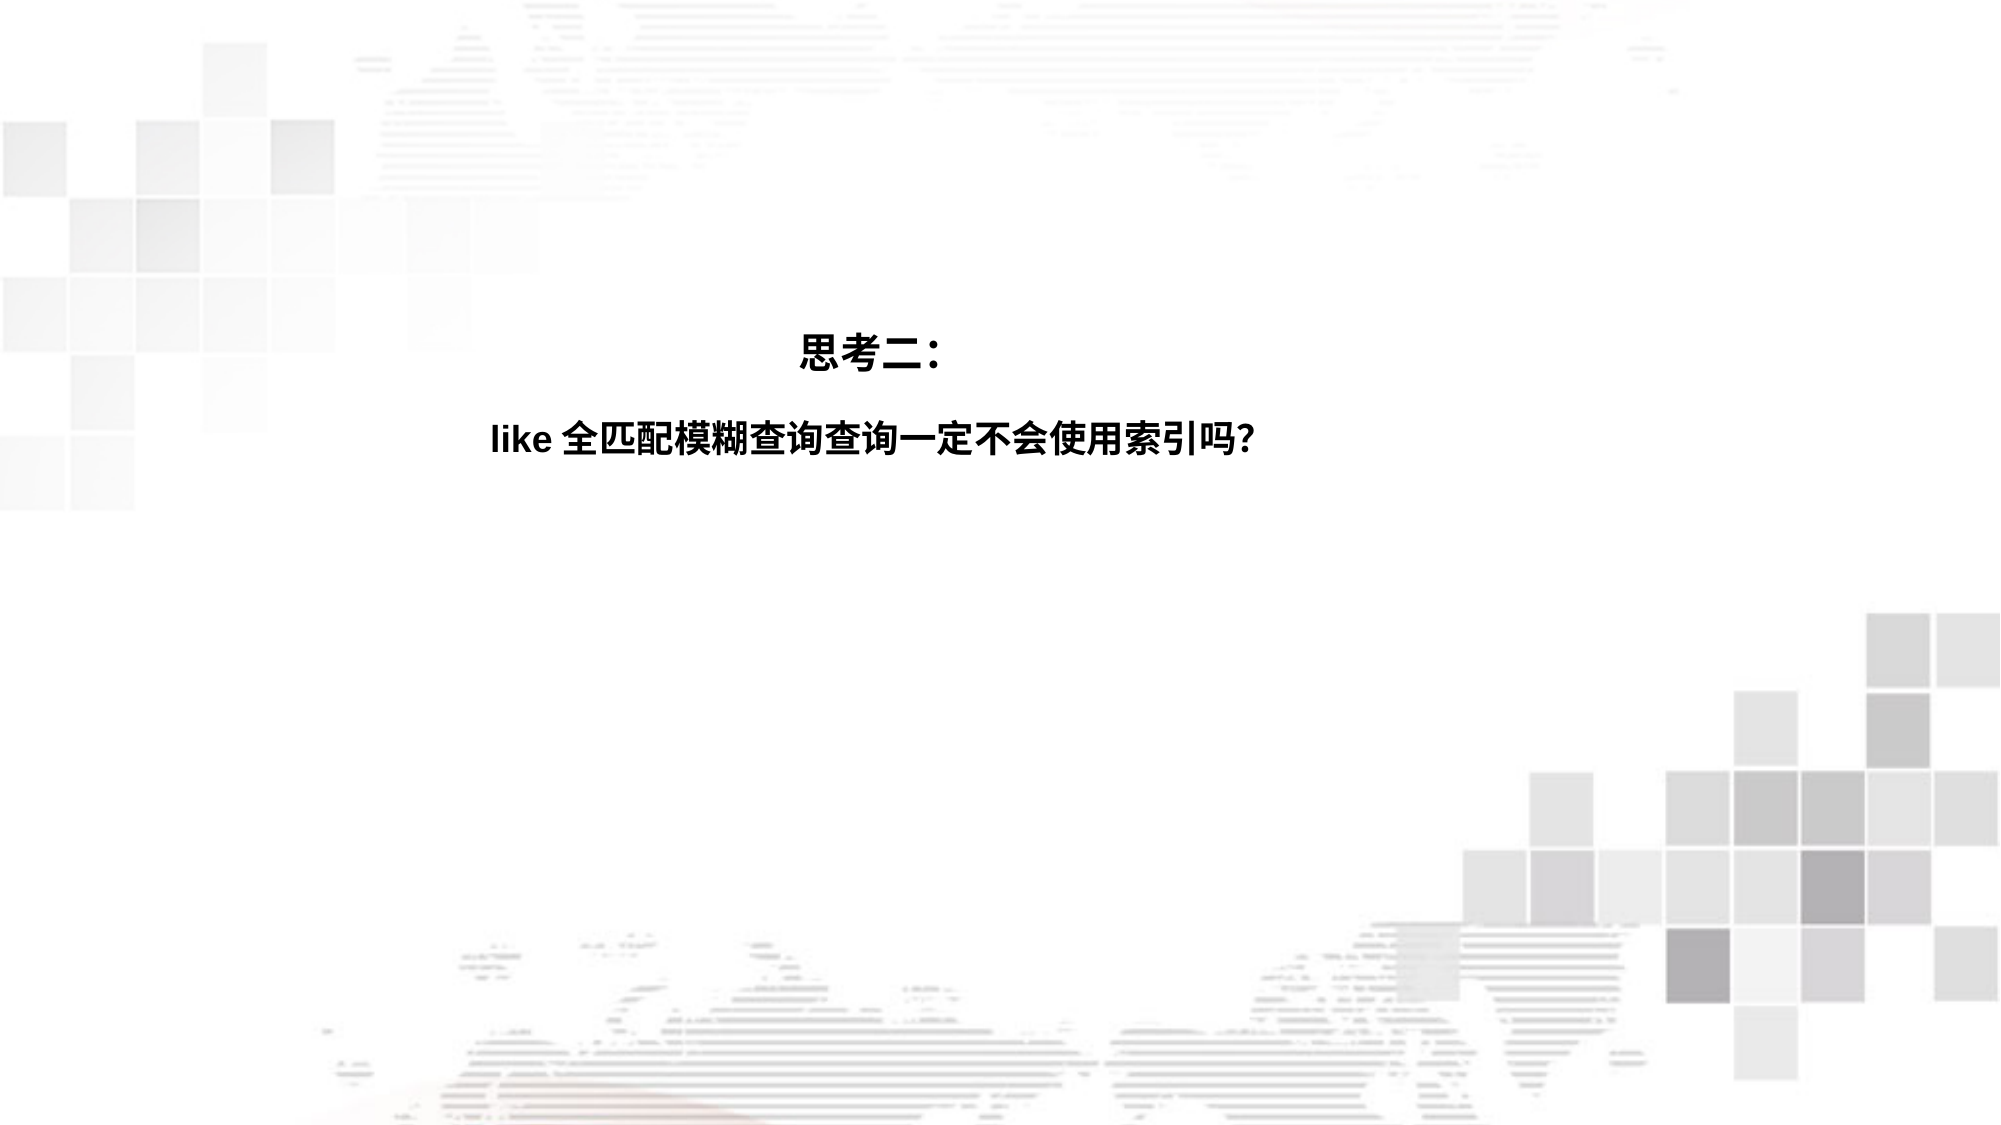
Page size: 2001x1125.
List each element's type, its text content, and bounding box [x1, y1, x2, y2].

picture [0, 0, 2000, 1125]
subtitle 思考二： like全匹配模糊查询查询一定不会使用索引吗？ [153, 314, 1612, 391]
